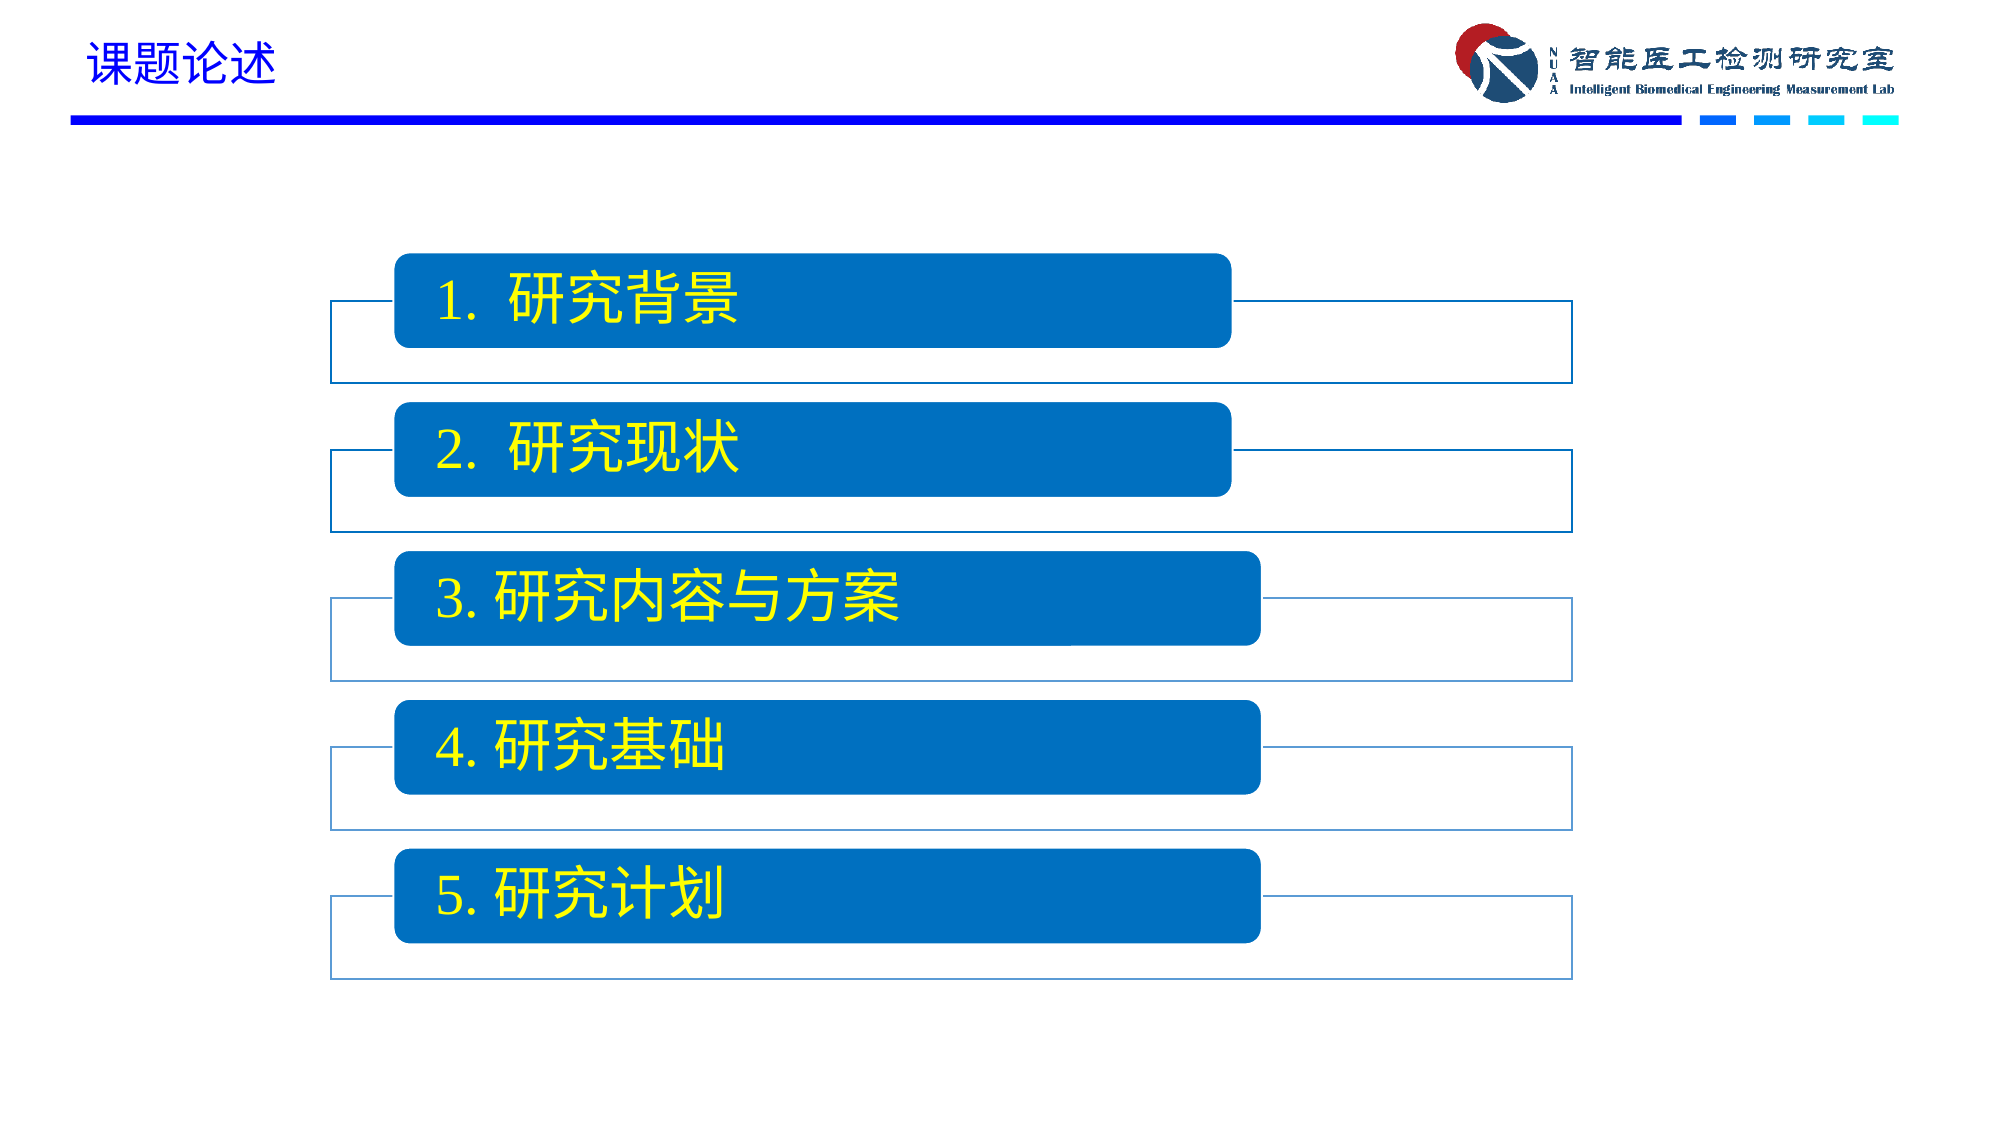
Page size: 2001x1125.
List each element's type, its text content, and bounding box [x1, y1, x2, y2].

title 课题论述 [70, 23, 1221, 102]
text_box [331, 234, 1573, 997]
picture [1415, 0, 1911, 127]
